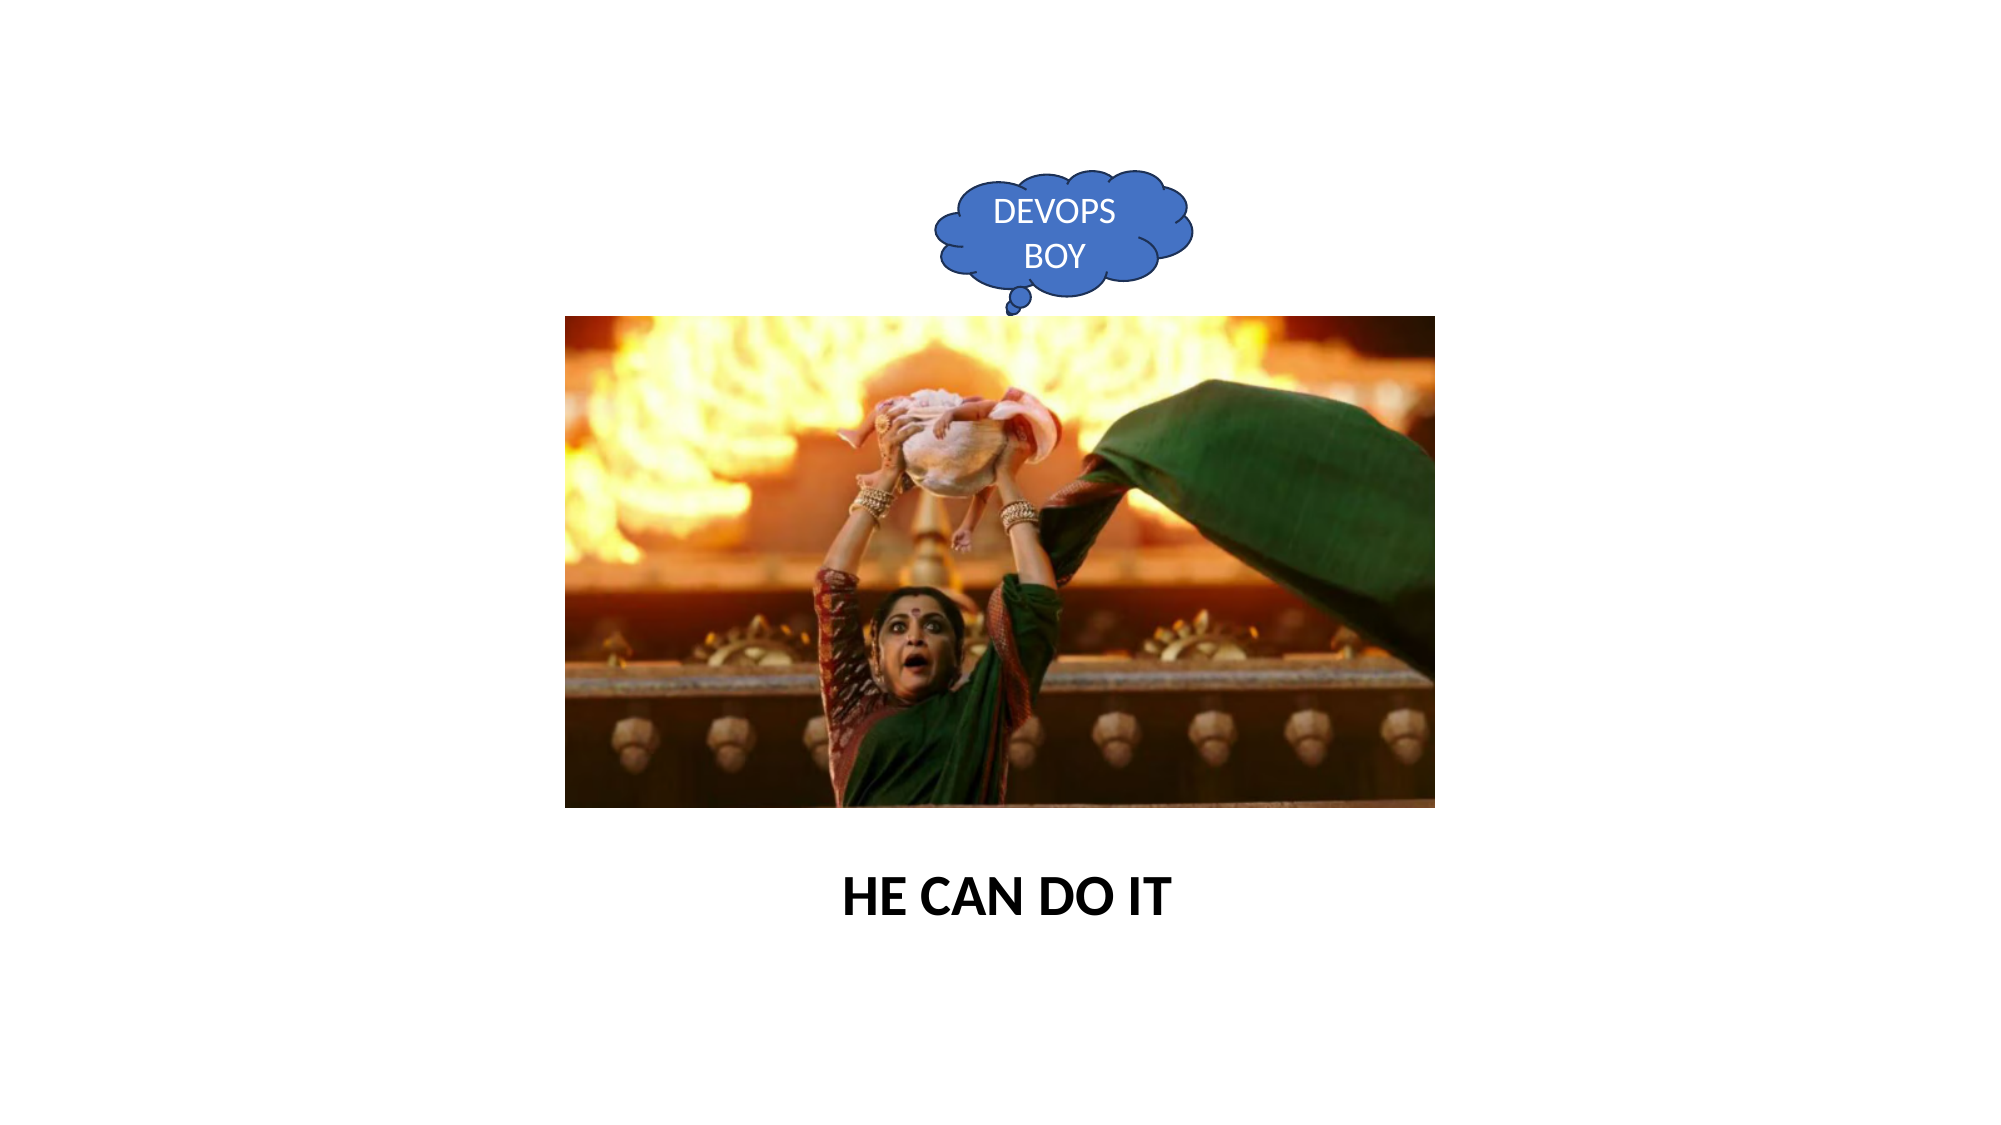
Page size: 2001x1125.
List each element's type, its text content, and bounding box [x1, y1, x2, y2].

picture [565, 316, 1435, 809]
text_box HE CAN DO IT [827, 849, 1635, 935]
text_box DEVOPS BOY [934, 170, 1194, 316]
